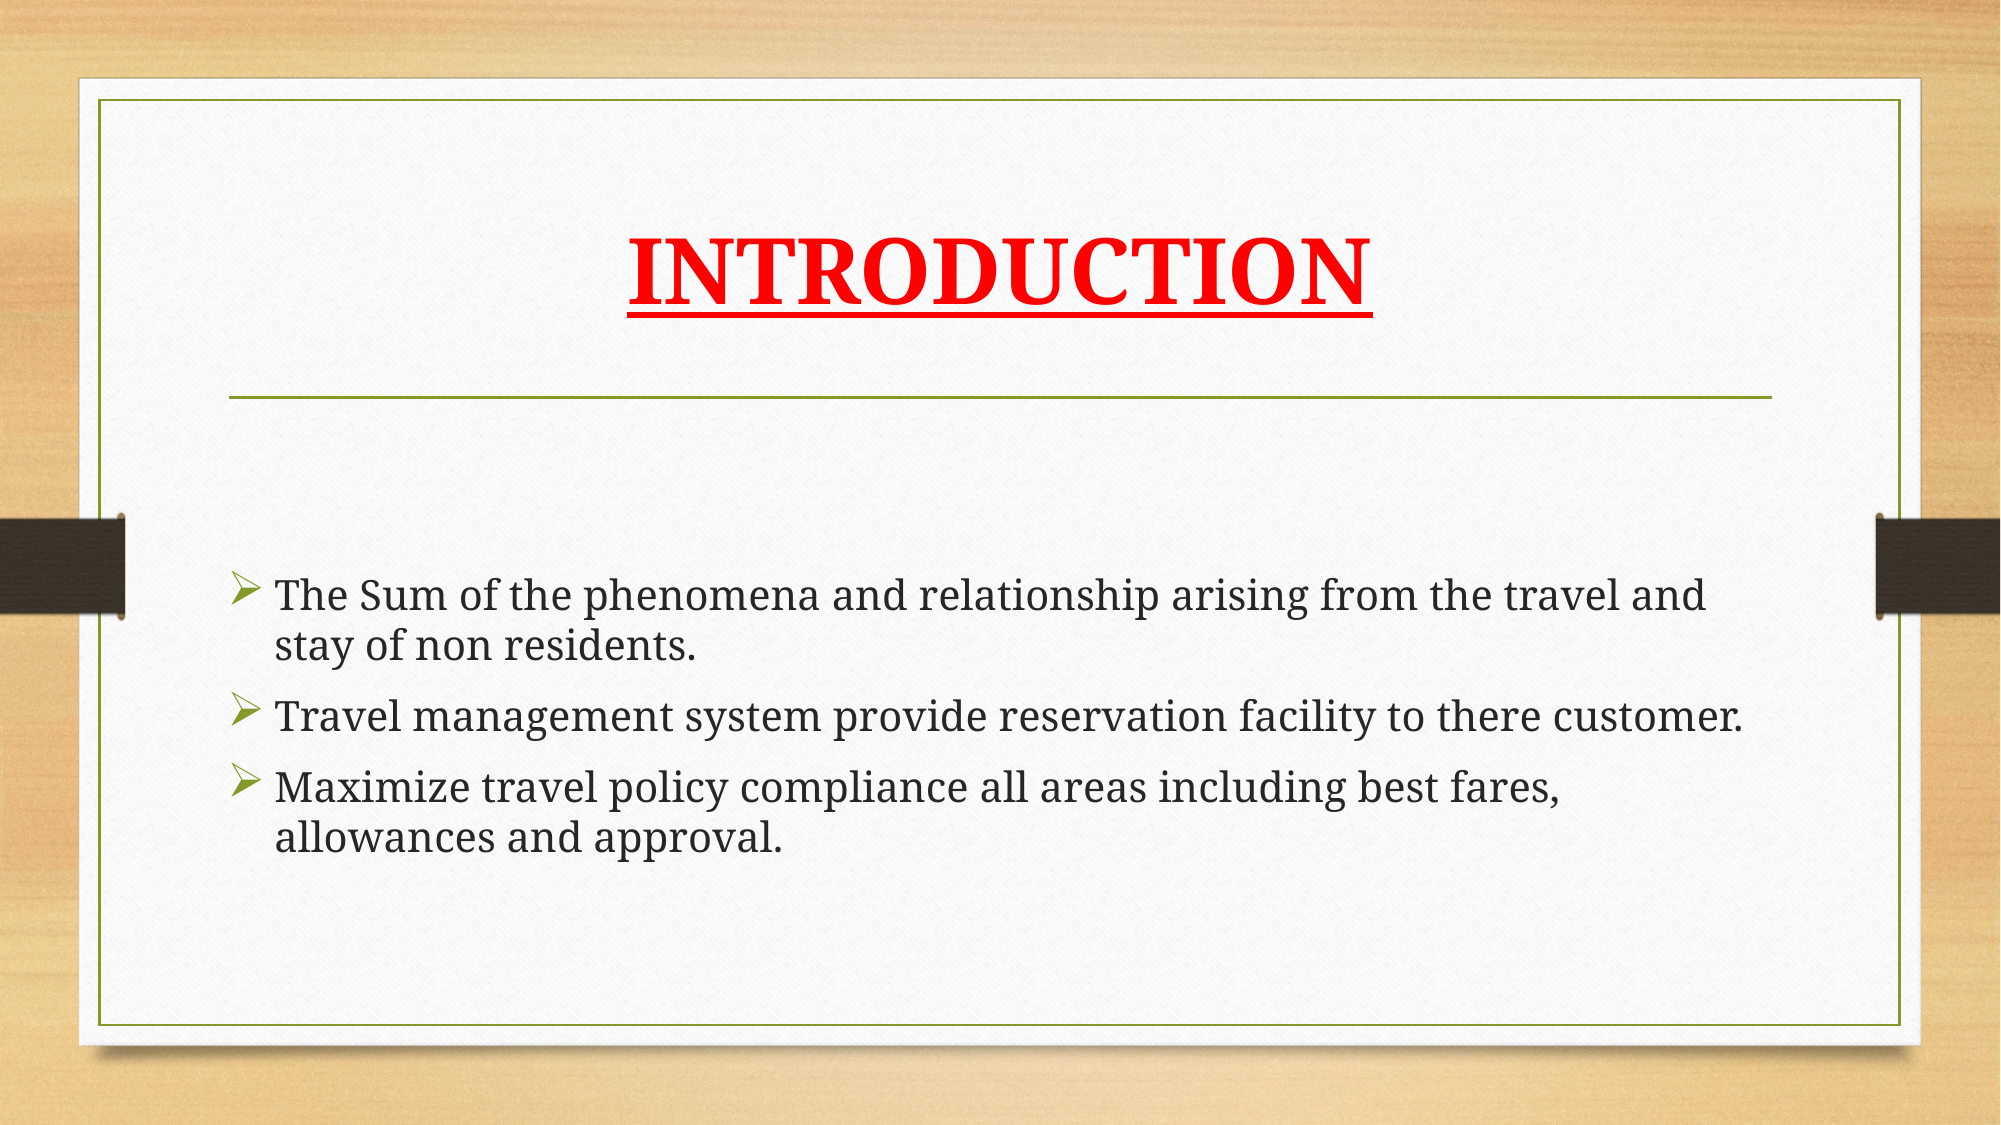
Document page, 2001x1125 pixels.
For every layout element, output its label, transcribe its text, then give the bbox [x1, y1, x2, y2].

title INTRODUCTION [212, 161, 1788, 375]
list The Sum of the phenomena and relationship arising from the travel and stay of non residents. Travel management system provide reservation facility to there customer. Maximize travel policy compliance all areas including best fares, allowances and approval. [212, 419, 1788, 964]
picture [0, 0, 2001, 1125]
